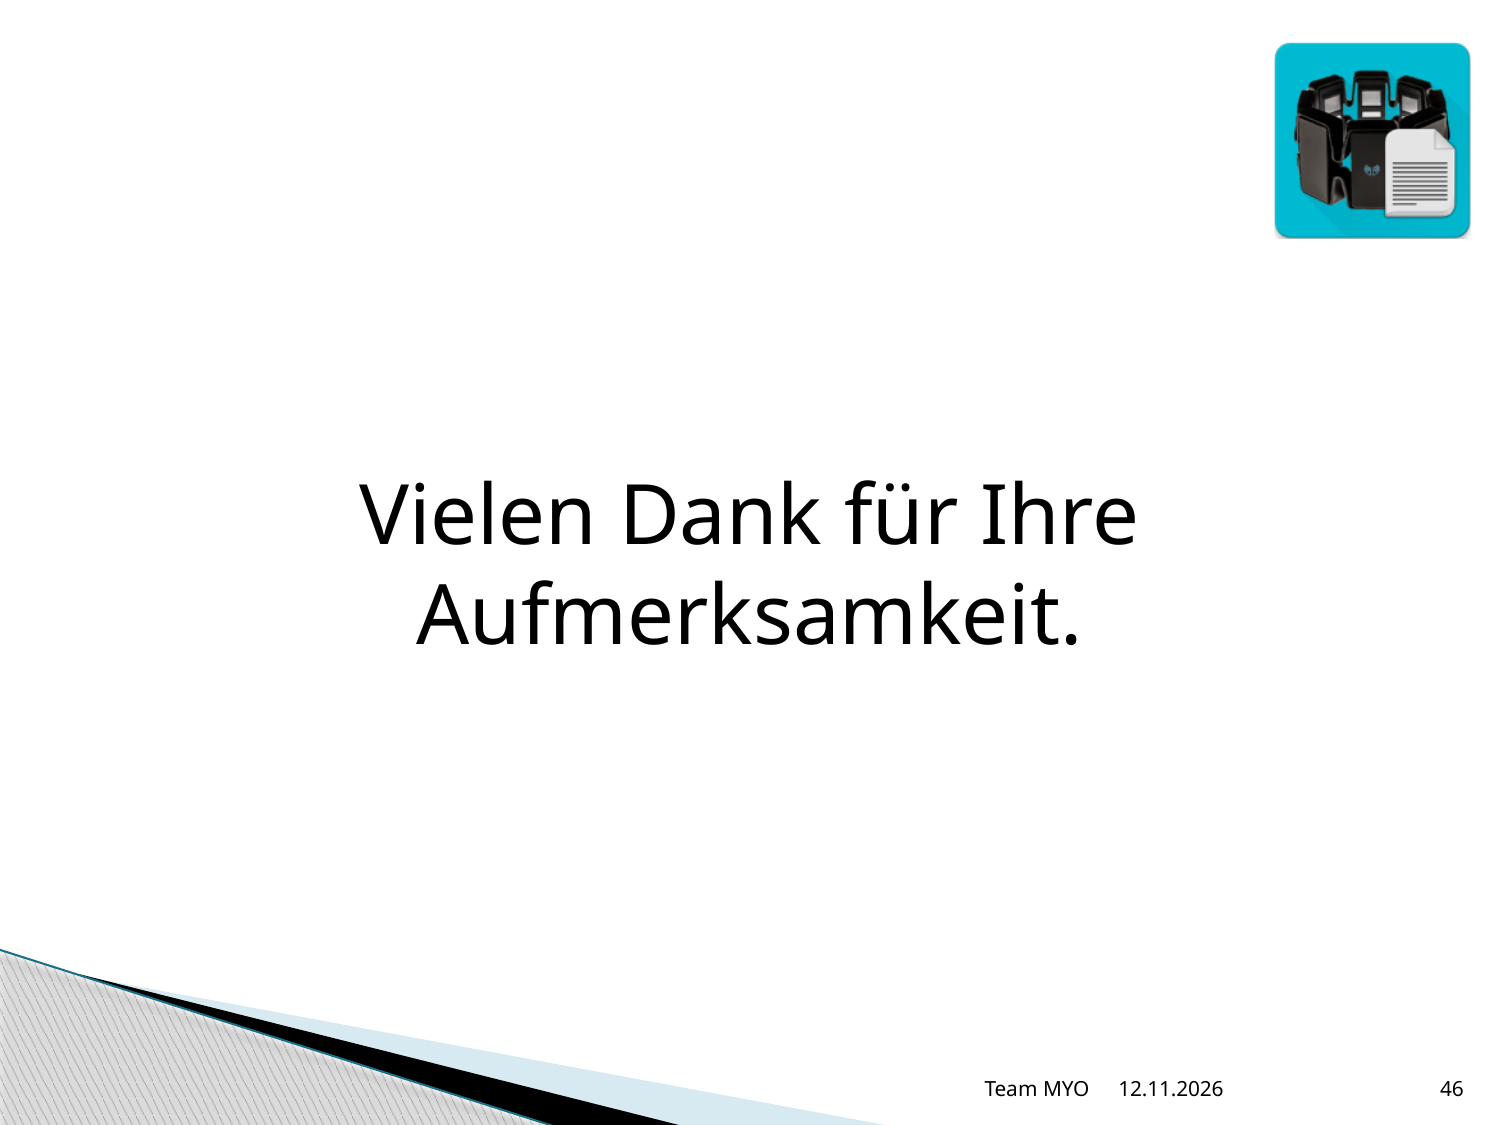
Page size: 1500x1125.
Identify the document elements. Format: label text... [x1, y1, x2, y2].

picture [1273, 42, 1471, 240]
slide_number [1105, 1051, 1418, 1112]
slide_number 46 [1418, 1051, 1479, 1112]
text_box Vielen Dank für Ihre Aufmerksamkeit. [197, 453, 1303, 669]
footer Team MYO [718, 1051, 1105, 1112]
